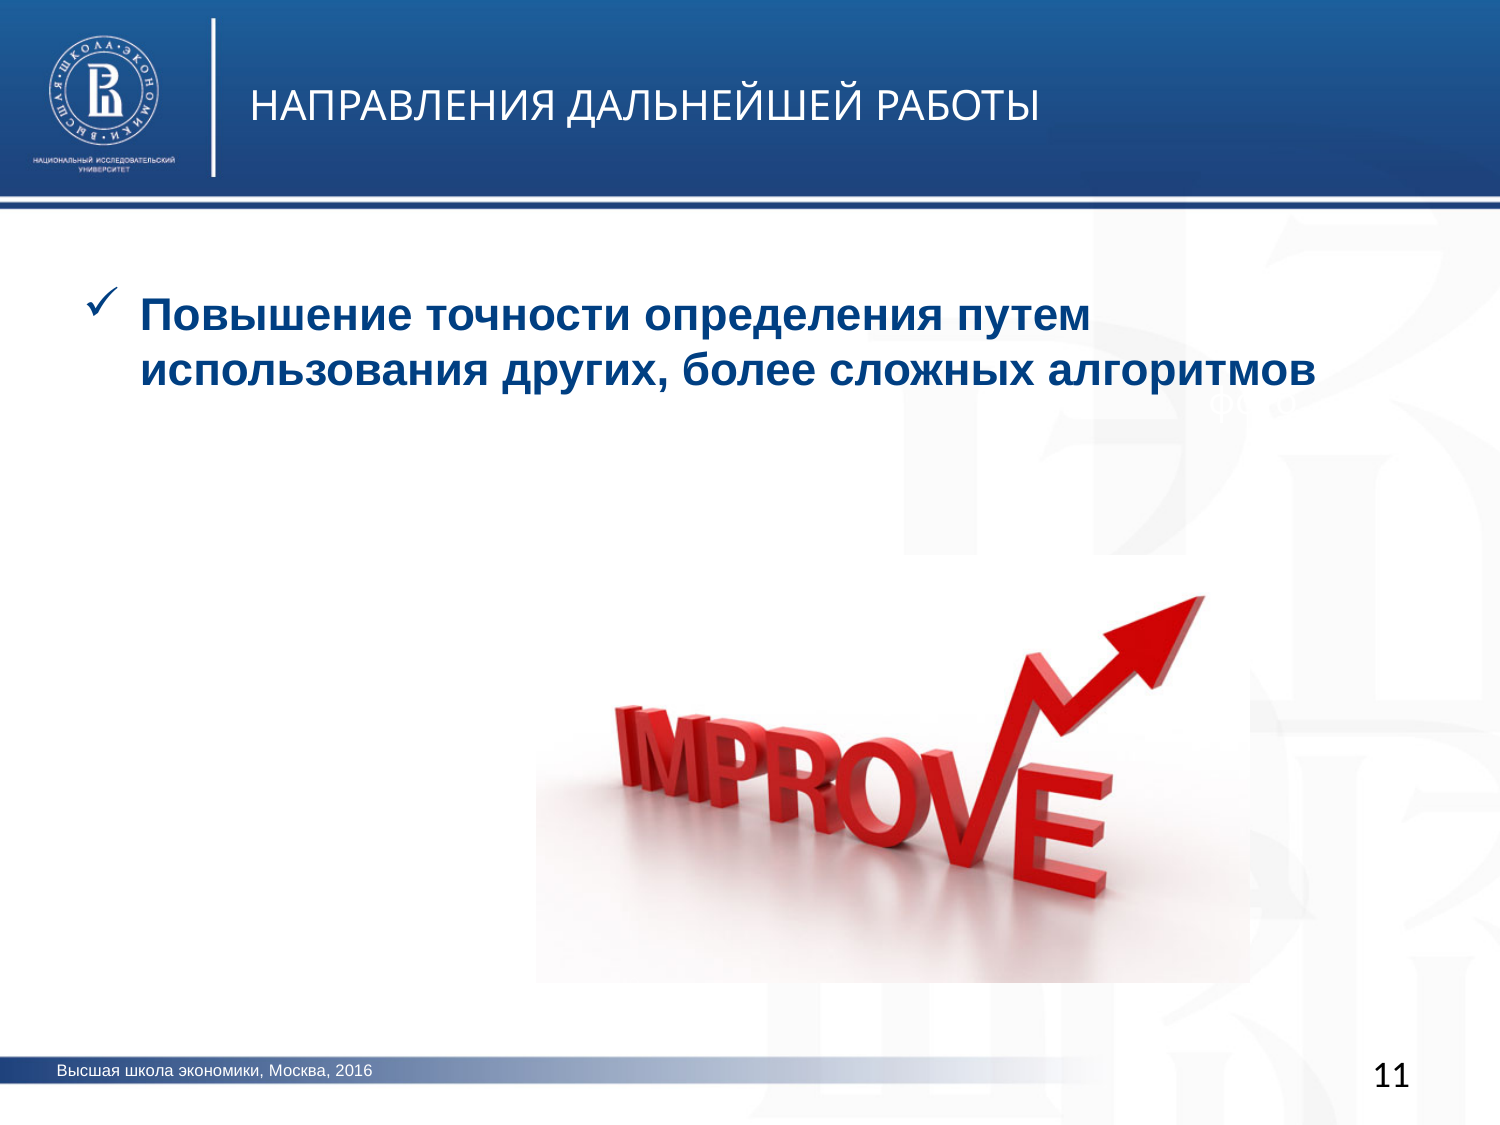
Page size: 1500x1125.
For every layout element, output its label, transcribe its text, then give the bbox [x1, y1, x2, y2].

text_box Высшая школа экономики, Москва, 2016 [41, 1052, 722, 1093]
slide_number 11 [1074, 1042, 1425, 1103]
picture [0, 0, 1500, 1125]
text_box Повышение точности определения путем использования других, более сложных алгоритмов [68, 277, 1364, 512]
text_box НАПРАВЛЕНИЯ ДАЛЬНЕЙШЕЙ РАБОТЫ [234, 70, 1198, 139]
